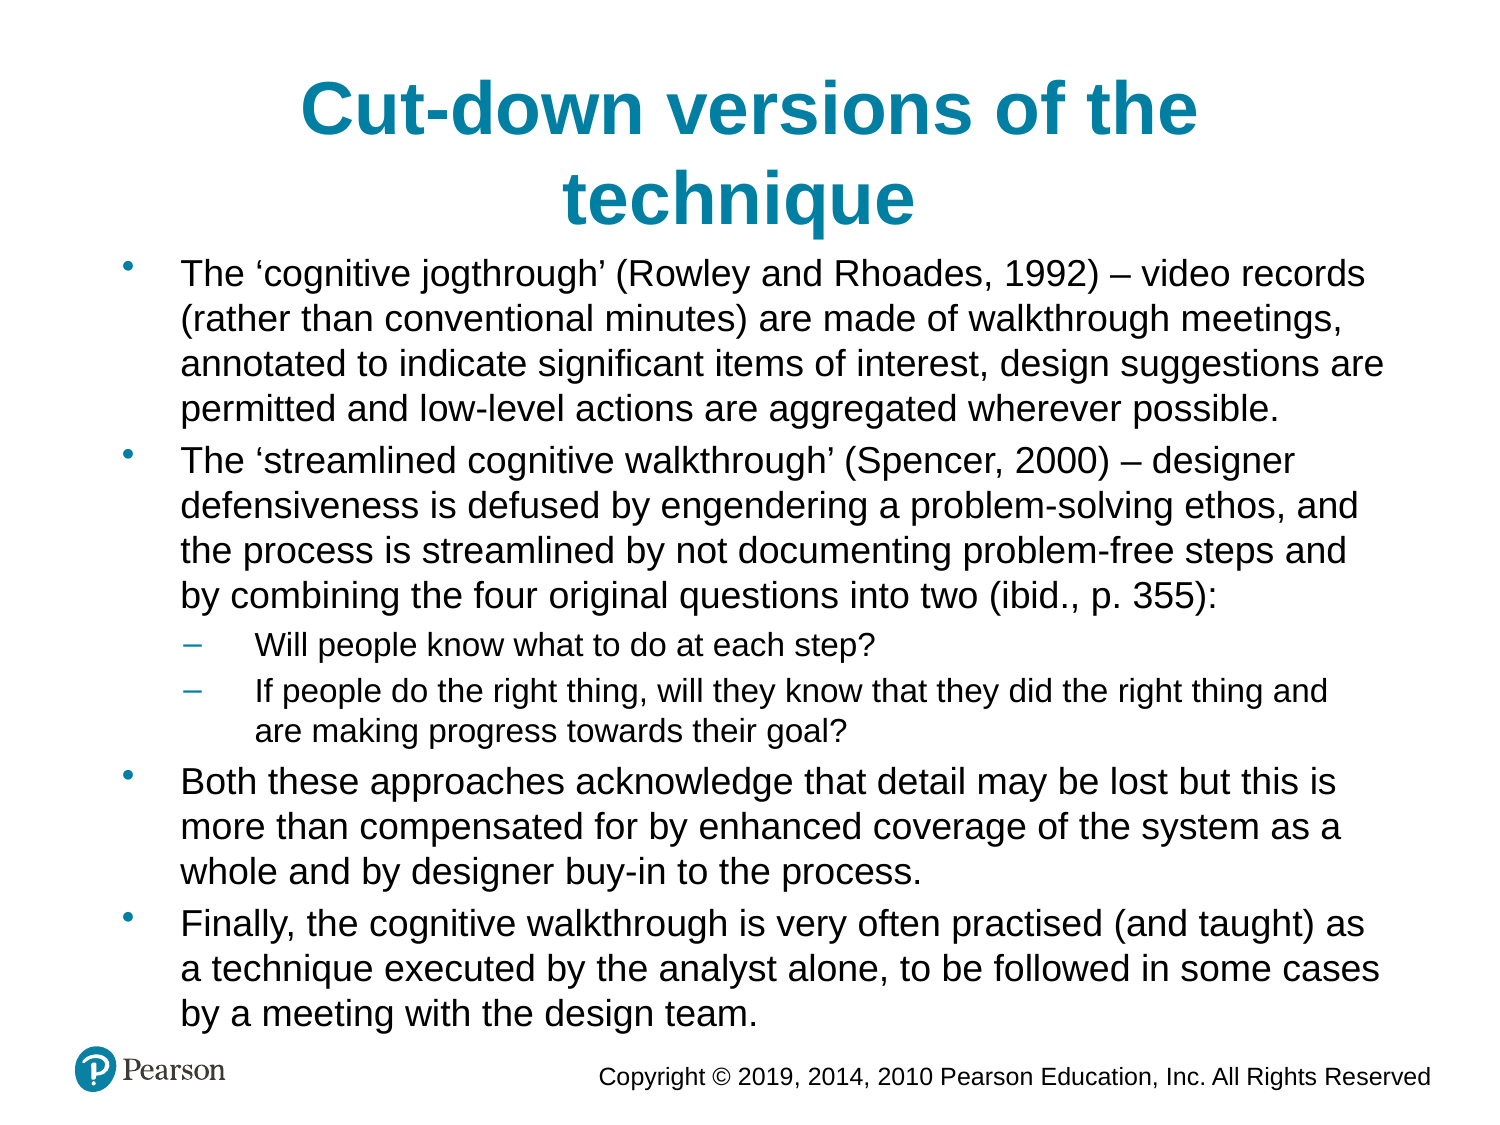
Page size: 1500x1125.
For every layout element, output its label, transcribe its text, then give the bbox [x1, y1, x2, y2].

list The ‘cognitive jogthrough’ (Rowley and Rhoades, 1992) – video records (rather than conventional minutes) are made of walkthrough meetings, annotated to indicate significant items of interest, design suggestions are permitted and low-level actions are aggregated wherever possible. The ‘streamlined cognitive walkthrough’ (Spencer, 2000) – designer defensiveness is defused by engendering a problem-solving ethos, and the process is streamlined by not documenting problem-free steps and by combining the four original questions into two (ibid., p. 355): Will people know what to do at each step? If people do the right thing, will they know that they did the right thing and are making progress towards their goal? Both these approaches acknowledge that detail may be lost but this is more than compensated for by enhanced coverage of the system as a whole and by designer buy-in to the process. Finally, the cognitive walkthrough is very often practised (and taught) as a technique executed by the analyst alone, to be followed in some cases by a meeting with the design team. [106, 241, 1401, 1037]
title Cut-down versions of the technique [103, 41, 1397, 259]
